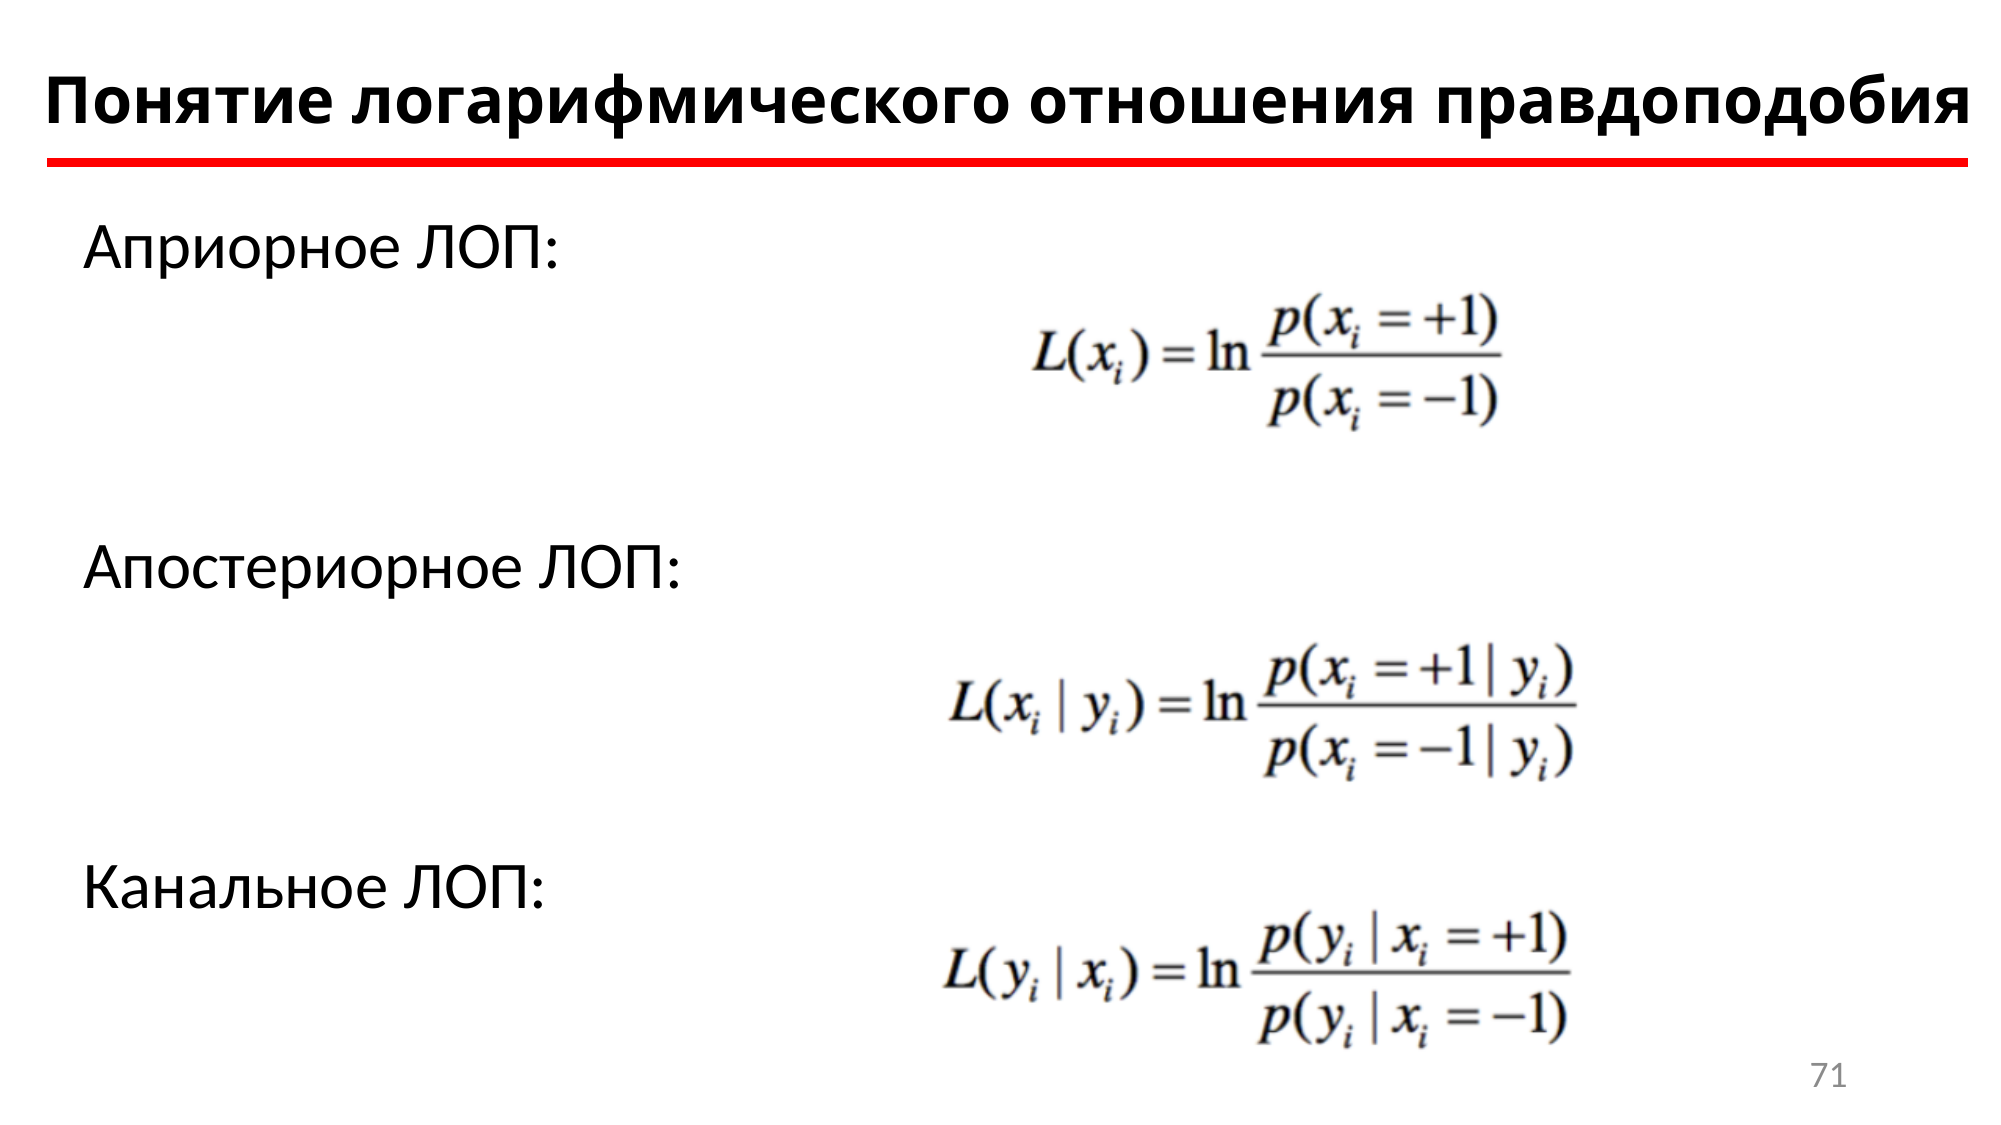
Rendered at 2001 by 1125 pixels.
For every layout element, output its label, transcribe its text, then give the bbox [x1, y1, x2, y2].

text_box Понятие логарифмического отношения правдоподобия [18, 59, 2000, 186]
text_box Априорное ЛОП: Апостериорное ЛОП: Канальное ЛОП: [68, 194, 845, 930]
picture [1009, 264, 1508, 443]
picture [932, 899, 1580, 1064]
slide_number 71 [1412, 1042, 1863, 1103]
picture [932, 607, 1585, 799]
